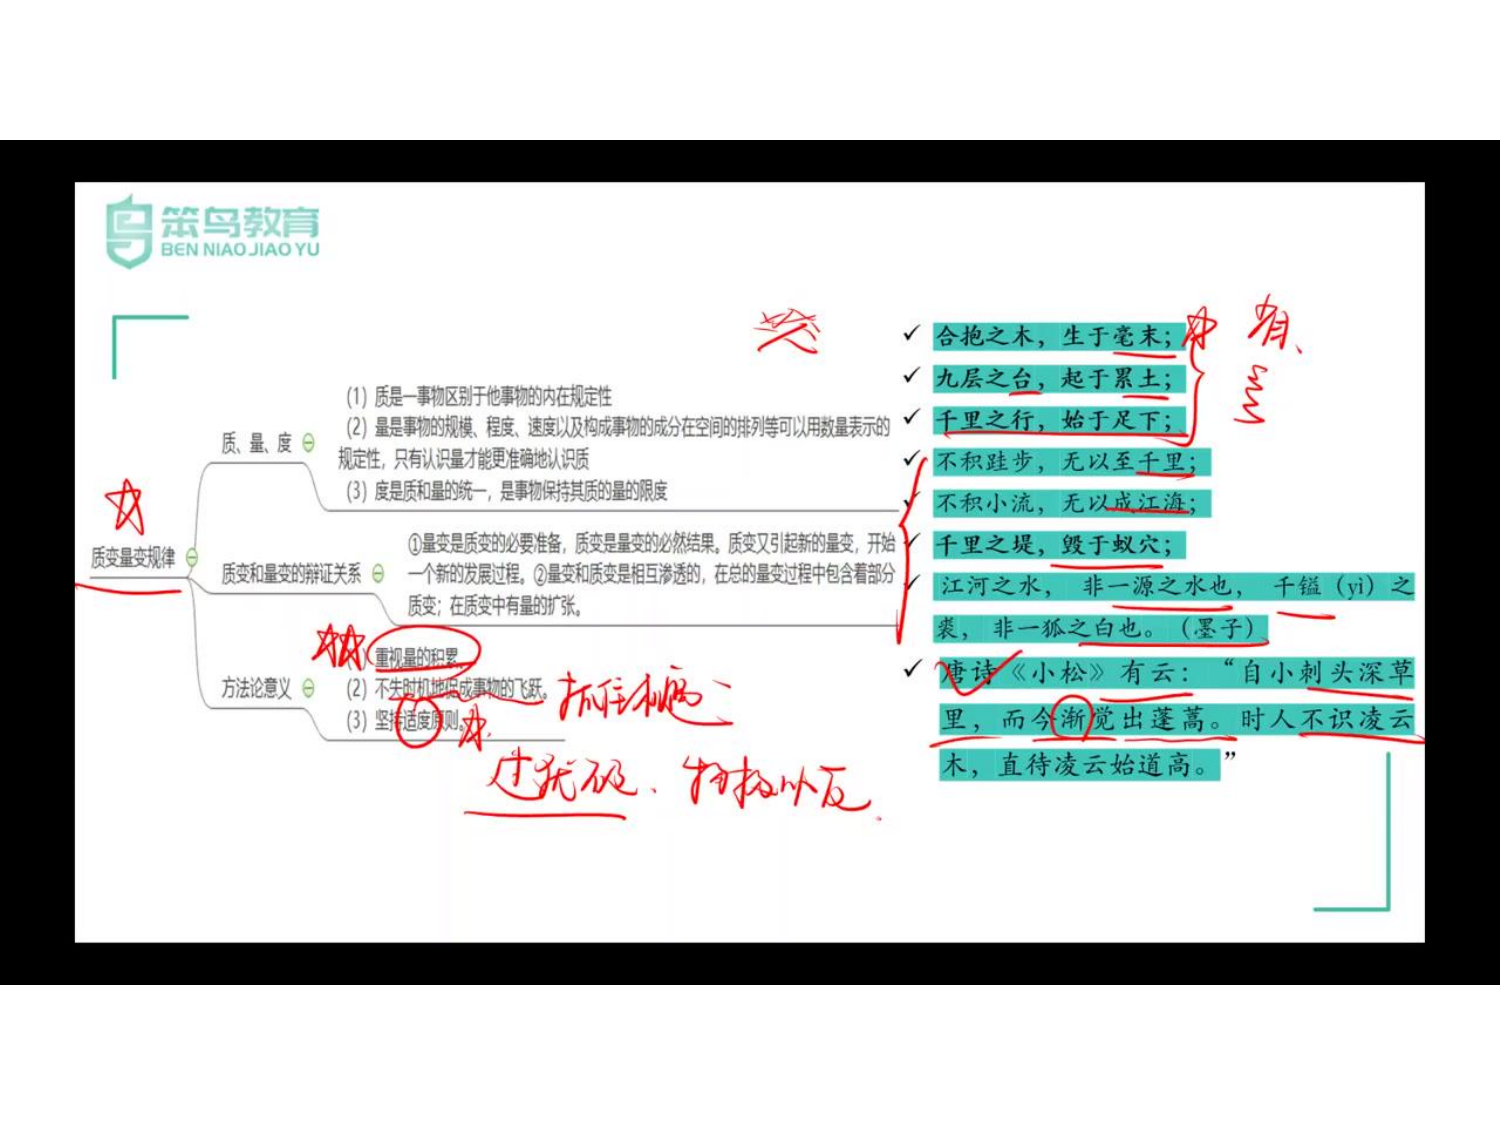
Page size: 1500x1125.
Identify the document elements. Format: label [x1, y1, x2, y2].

picture [0, 140, 1500, 985]
